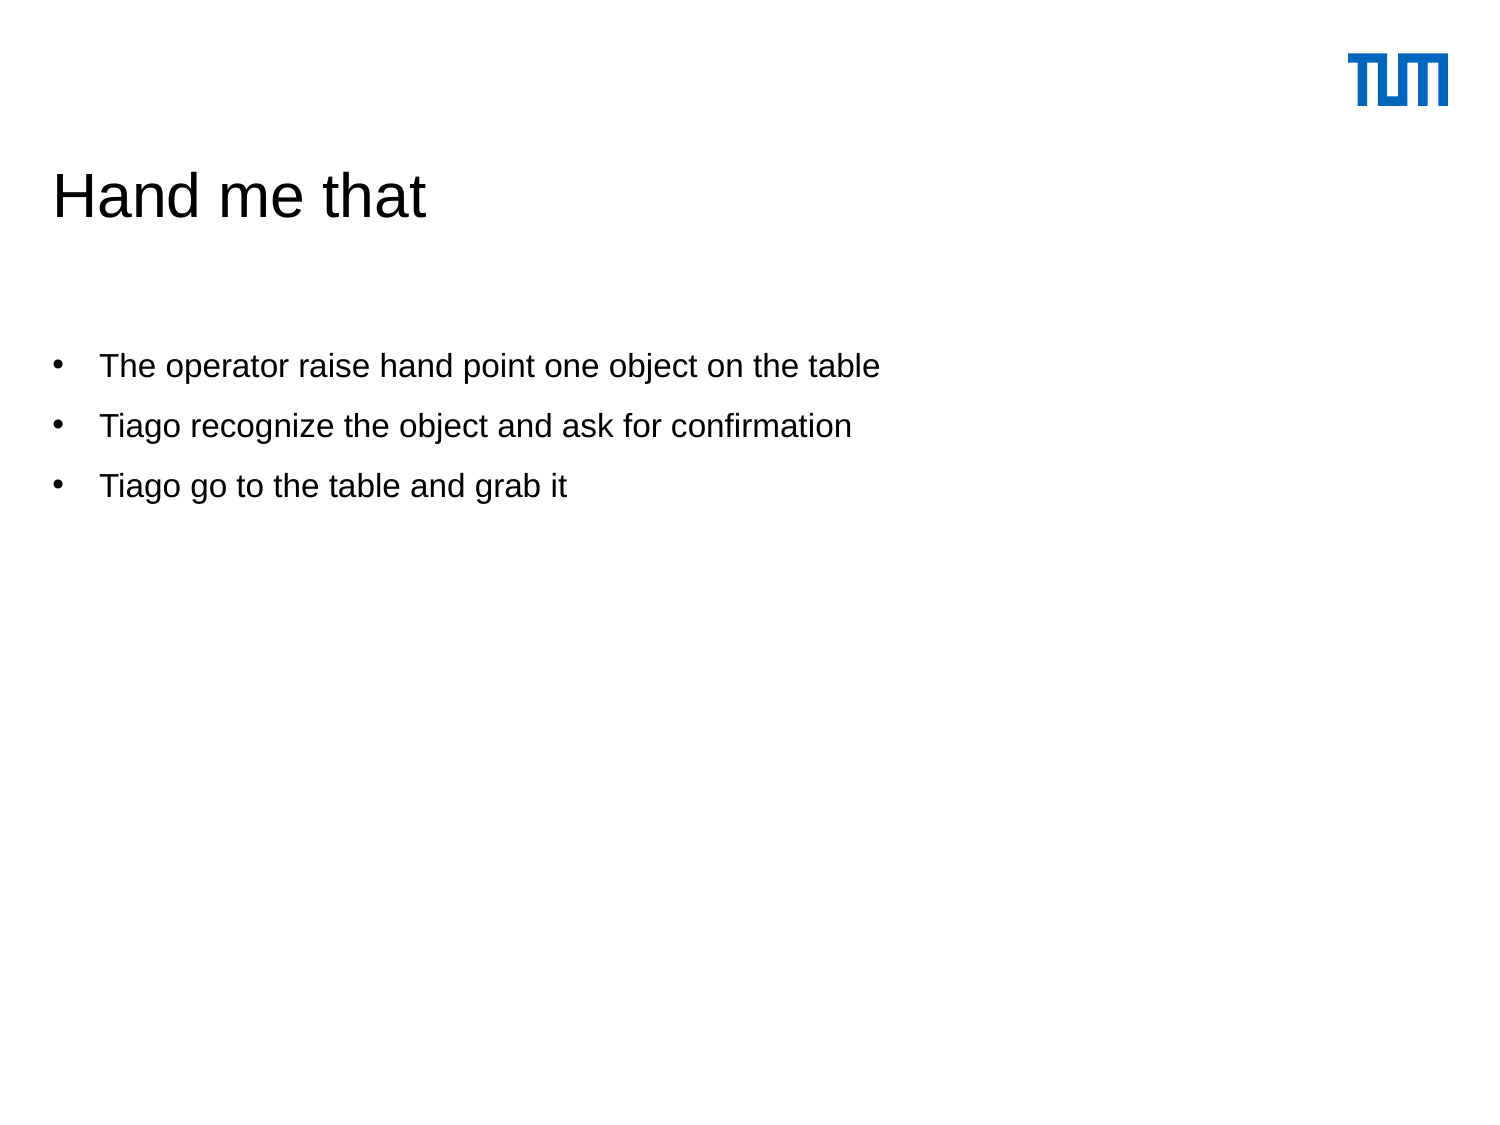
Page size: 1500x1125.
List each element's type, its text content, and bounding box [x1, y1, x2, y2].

title Hand me that [52, 162, 1449, 231]
list The operator raise hand point one object on the table Tiago recognize the object and ask for confirmation Tiago go to the table and grab it [52, 324, 1449, 534]
